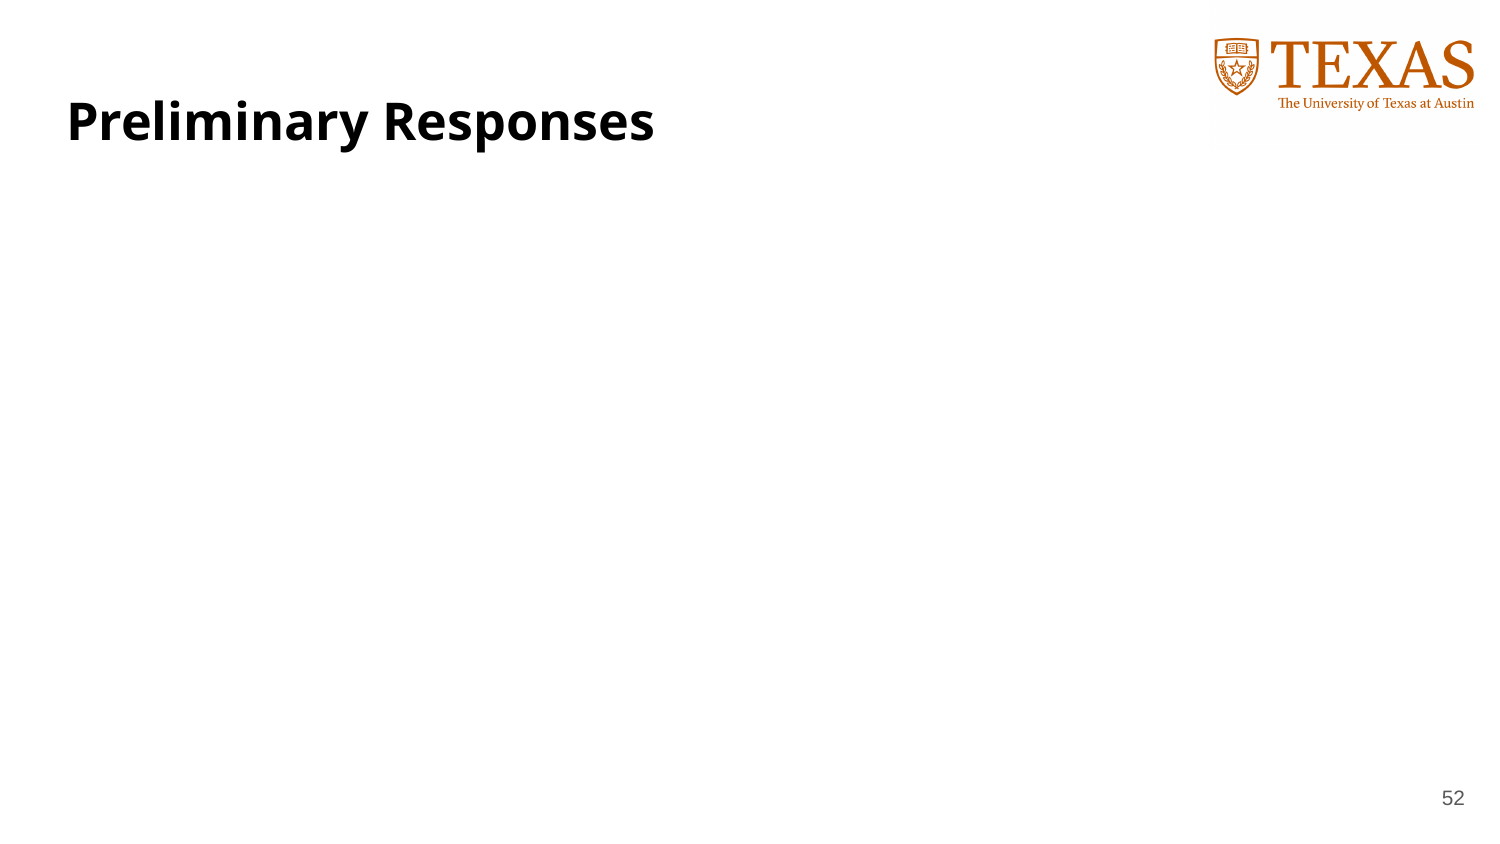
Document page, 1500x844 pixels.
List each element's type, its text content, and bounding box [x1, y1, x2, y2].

slide_number 52 [1389, 764, 1480, 830]
title Preliminary Responses [51, 72, 1449, 167]
picture [1209, 0, 1480, 150]
